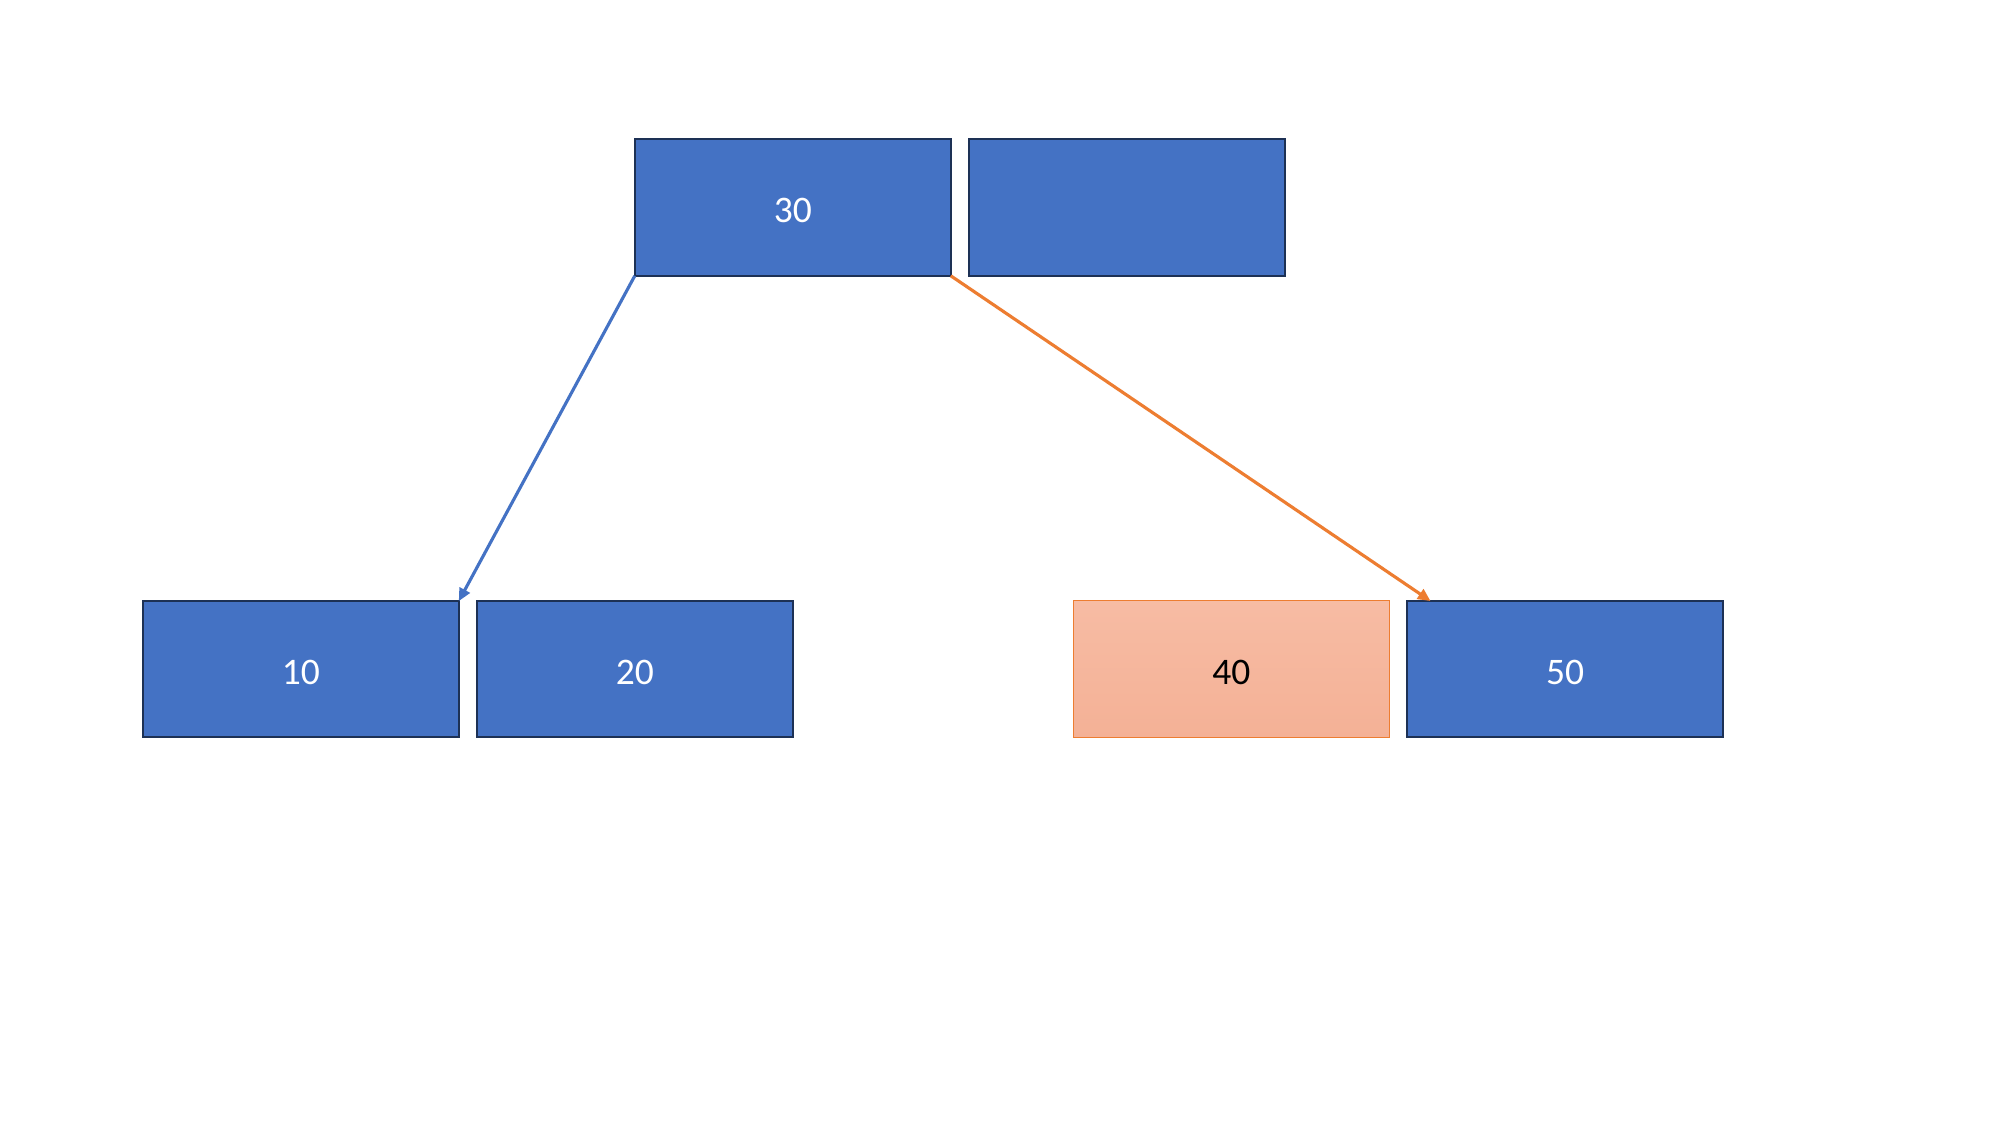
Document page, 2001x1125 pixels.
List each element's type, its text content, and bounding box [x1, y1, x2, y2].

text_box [458, 275, 635, 601]
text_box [950, 275, 1431, 601]
text_box 30 [634, 138, 952, 277]
text_box 50 [1406, 600, 1724, 738]
text_box 40 [1073, 601, 1390, 738]
text_box [968, 138, 1286, 275]
text_box 20 [476, 600, 794, 738]
text_box 10 [142, 600, 460, 738]
